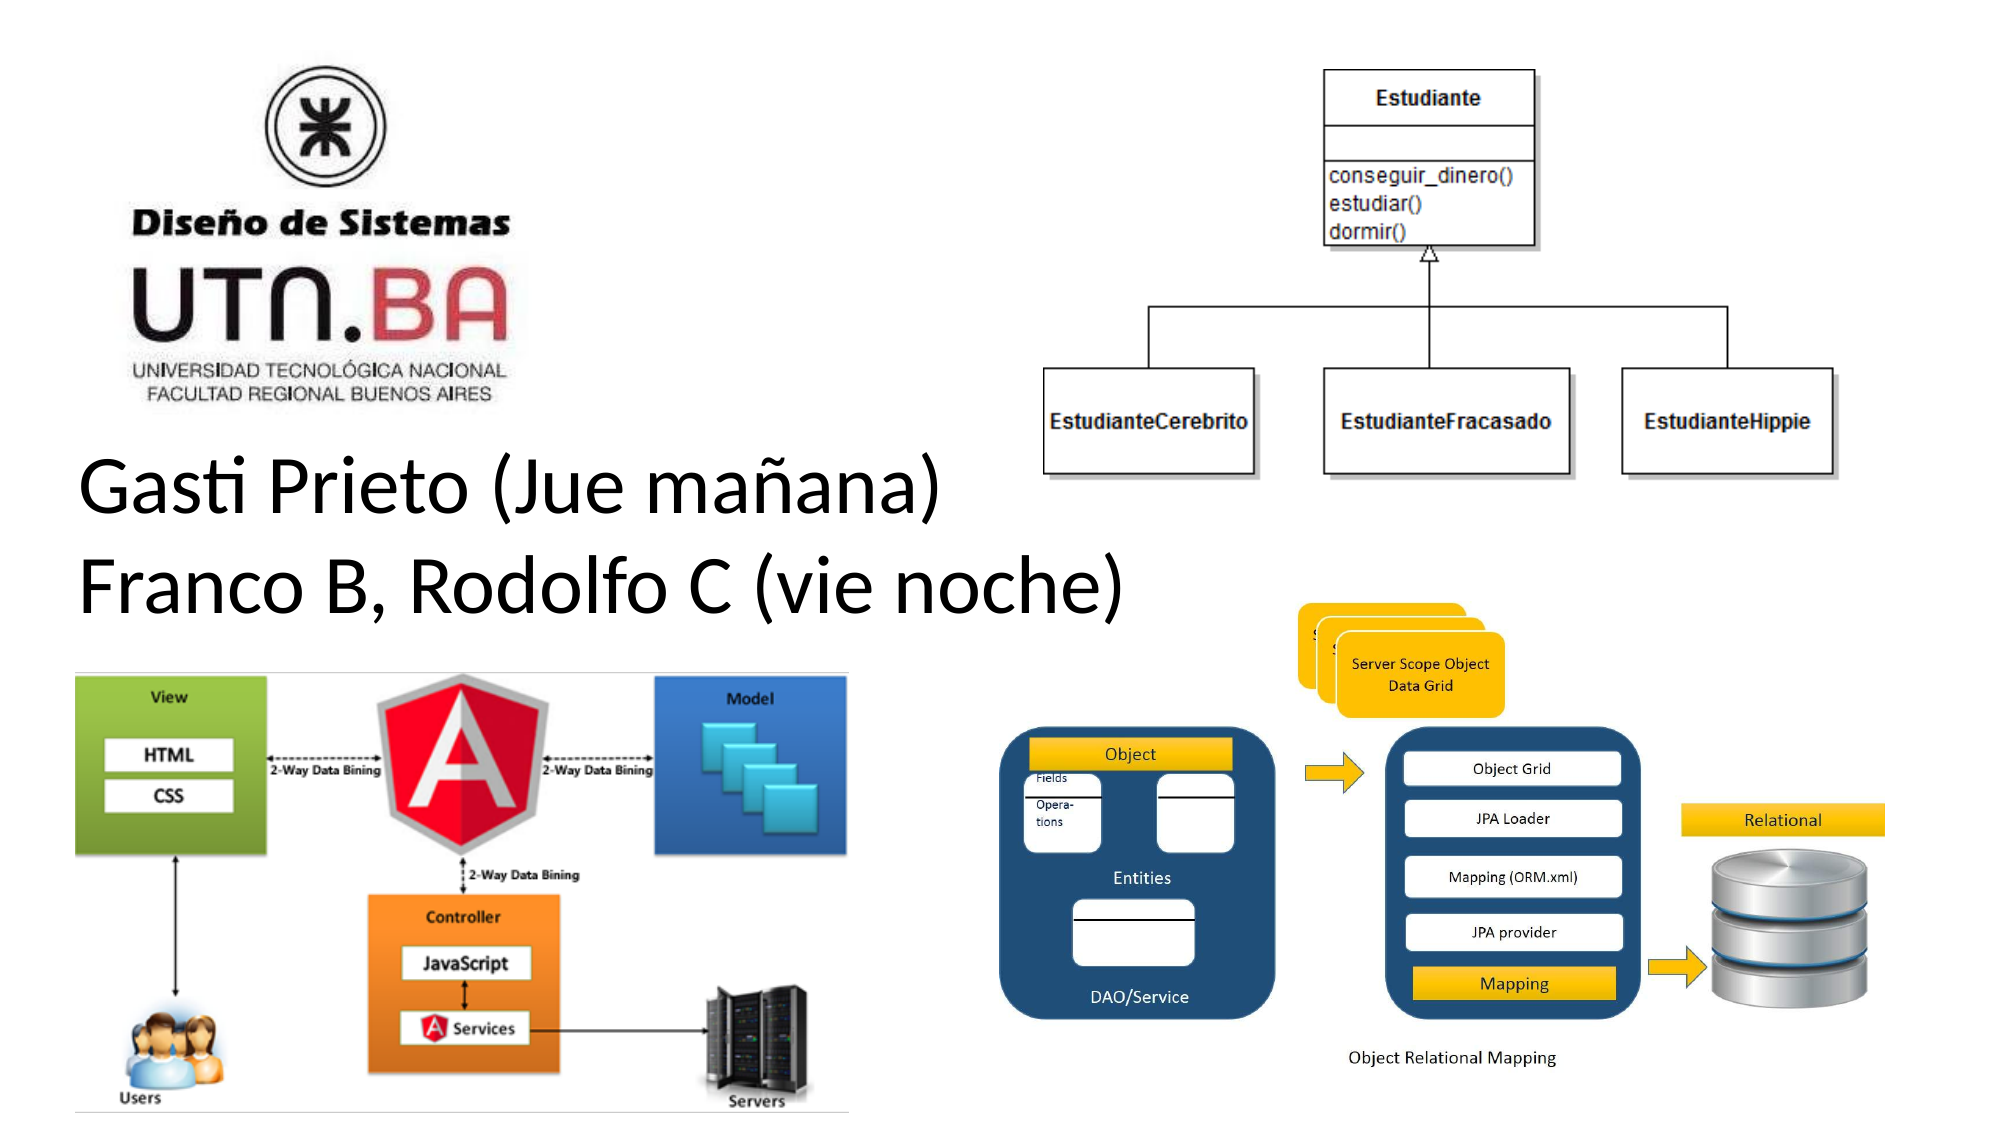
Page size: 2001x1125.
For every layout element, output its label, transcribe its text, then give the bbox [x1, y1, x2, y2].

text_box Gasti Prieto (Jue mañana) Franco B, Rodolfo C (vie noche) [63, 423, 1152, 638]
picture [75, 659, 849, 1125]
picture [999, 601, 1885, 1080]
picture [1043, 69, 1841, 482]
picture [90, 14, 558, 482]
